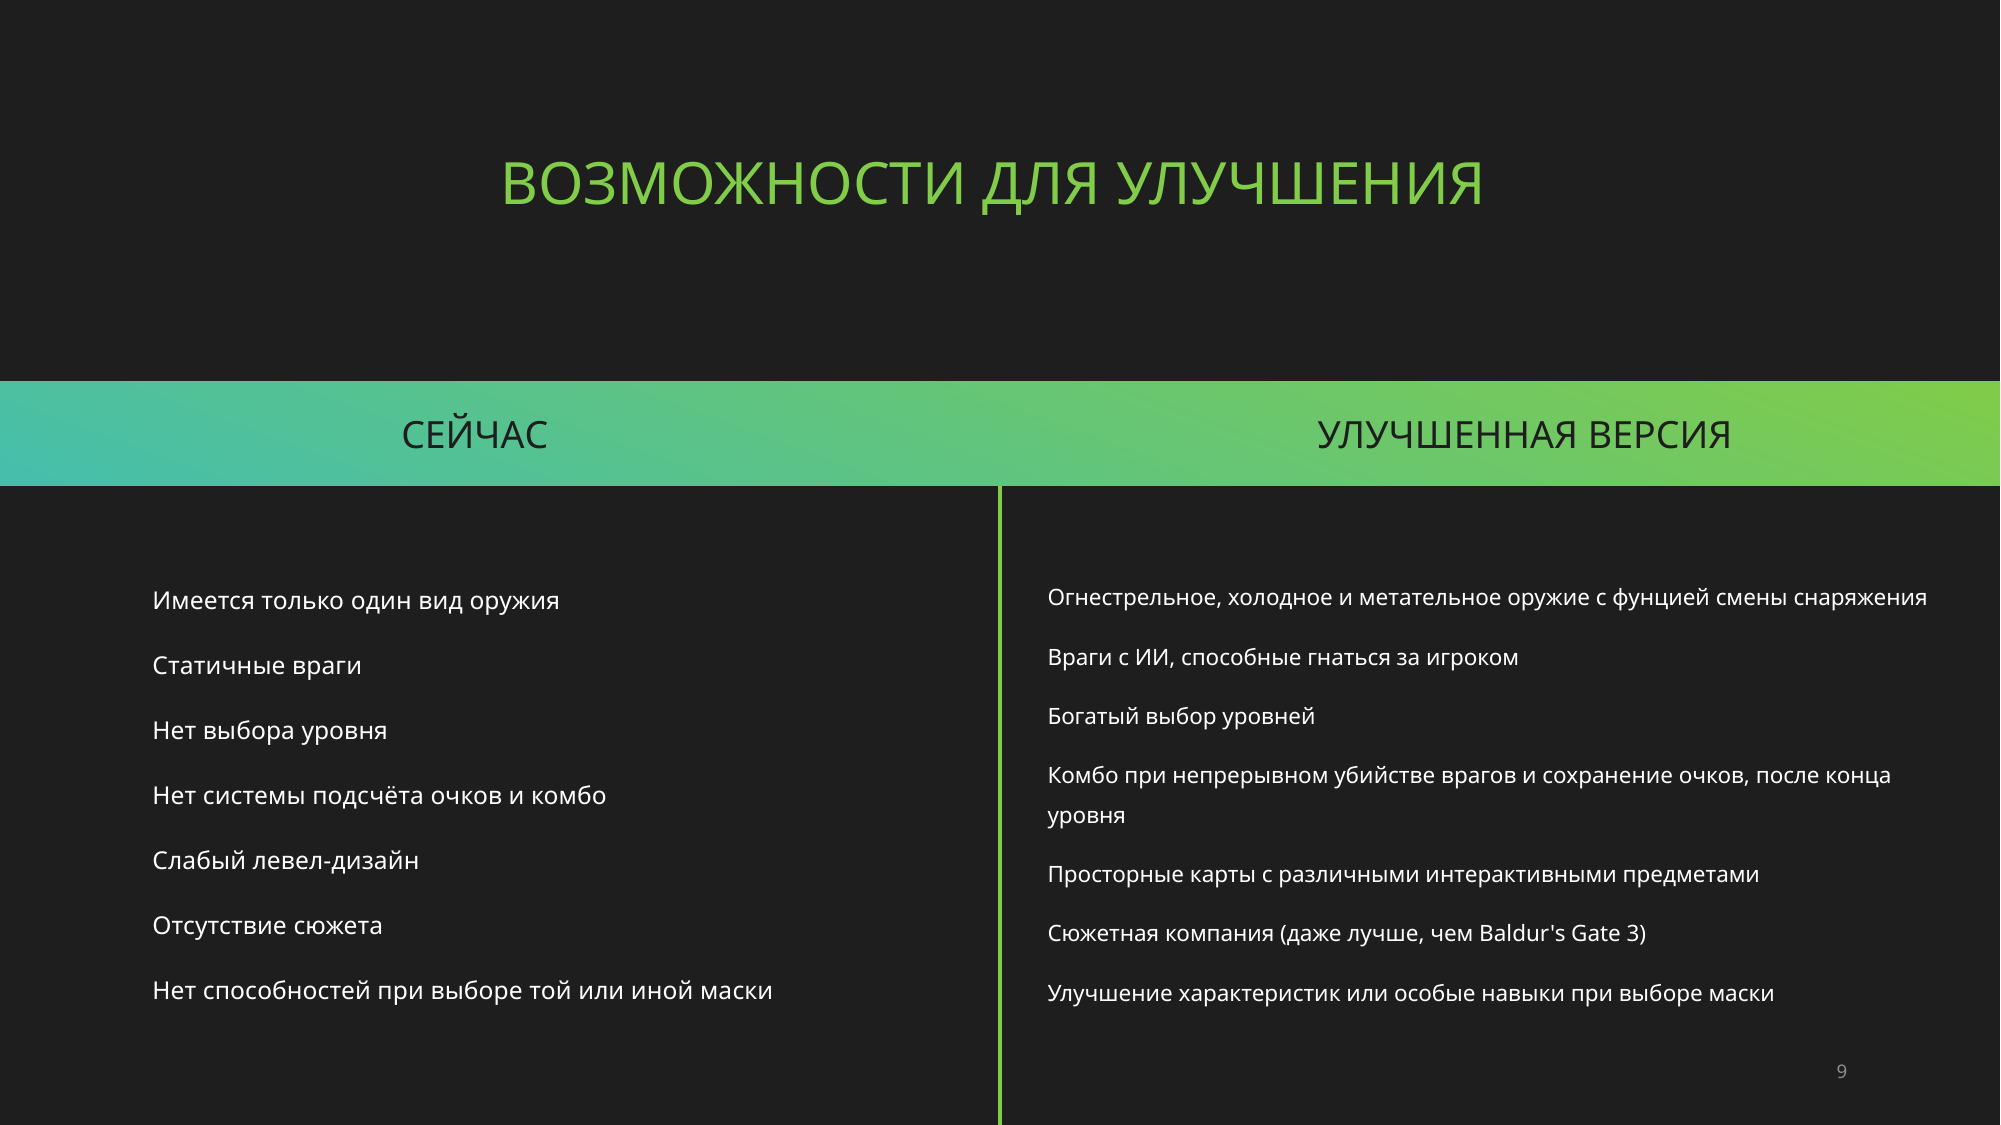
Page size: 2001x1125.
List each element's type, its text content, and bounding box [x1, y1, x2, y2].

slide_number 9 [1718, 1042, 1863, 1103]
list УЛУЧШЕННАЯ ВЕРСИЯ [1187, 395, 1863, 477]
list Огнестрельное, холодное и метательное оружие с фунцией смены снаряжения Враги с ИИ, способные гнаться за игроком Богатый выбор уровней Комбо при непрерывном убийстве врагов и сохранение очков, после конца уровня Просторные карты с различными интерактивными предметами Сюжетная компания (даже лучше, чем Baldur's Gate 3) Улучшение характеристик или особые навыки при выборе маски [1032, 562, 1988, 1014]
title Возможности для улучшения [169, 109, 1833, 262]
list Имеется только один вид оружия Статичные враги Нет выбора уровня Нет системы подсчёта очков и комбо Слабый левел-дизайн Отсутствие сюжета Нет способностей при выборе той или иной маски [137, 562, 813, 1014]
list СЕЙЧАС [137, 395, 813, 477]
